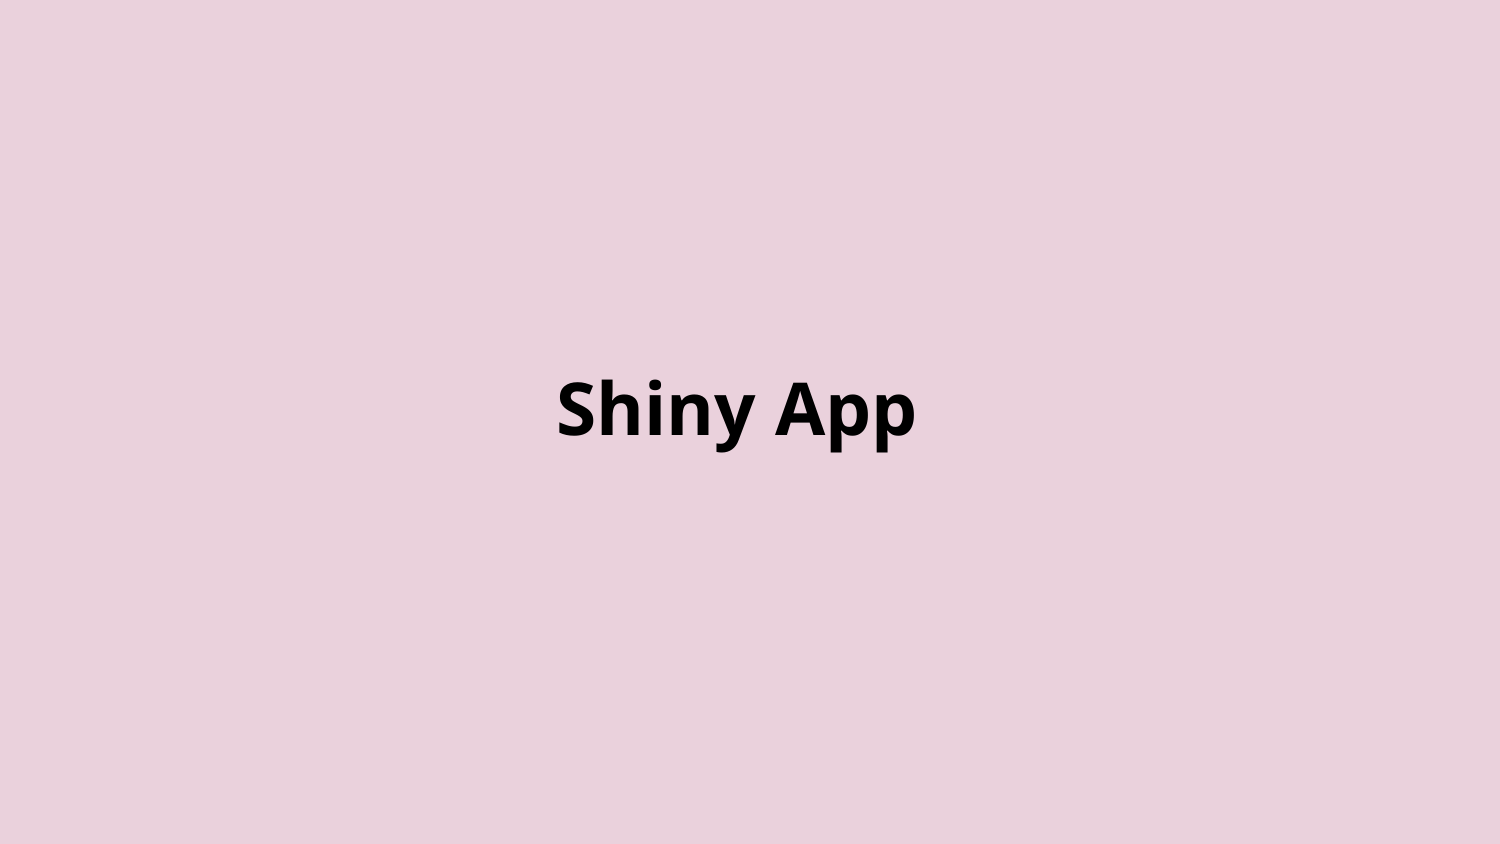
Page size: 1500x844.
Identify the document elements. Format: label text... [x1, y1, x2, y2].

text_box Shiny App [250, 347, 1224, 471]
